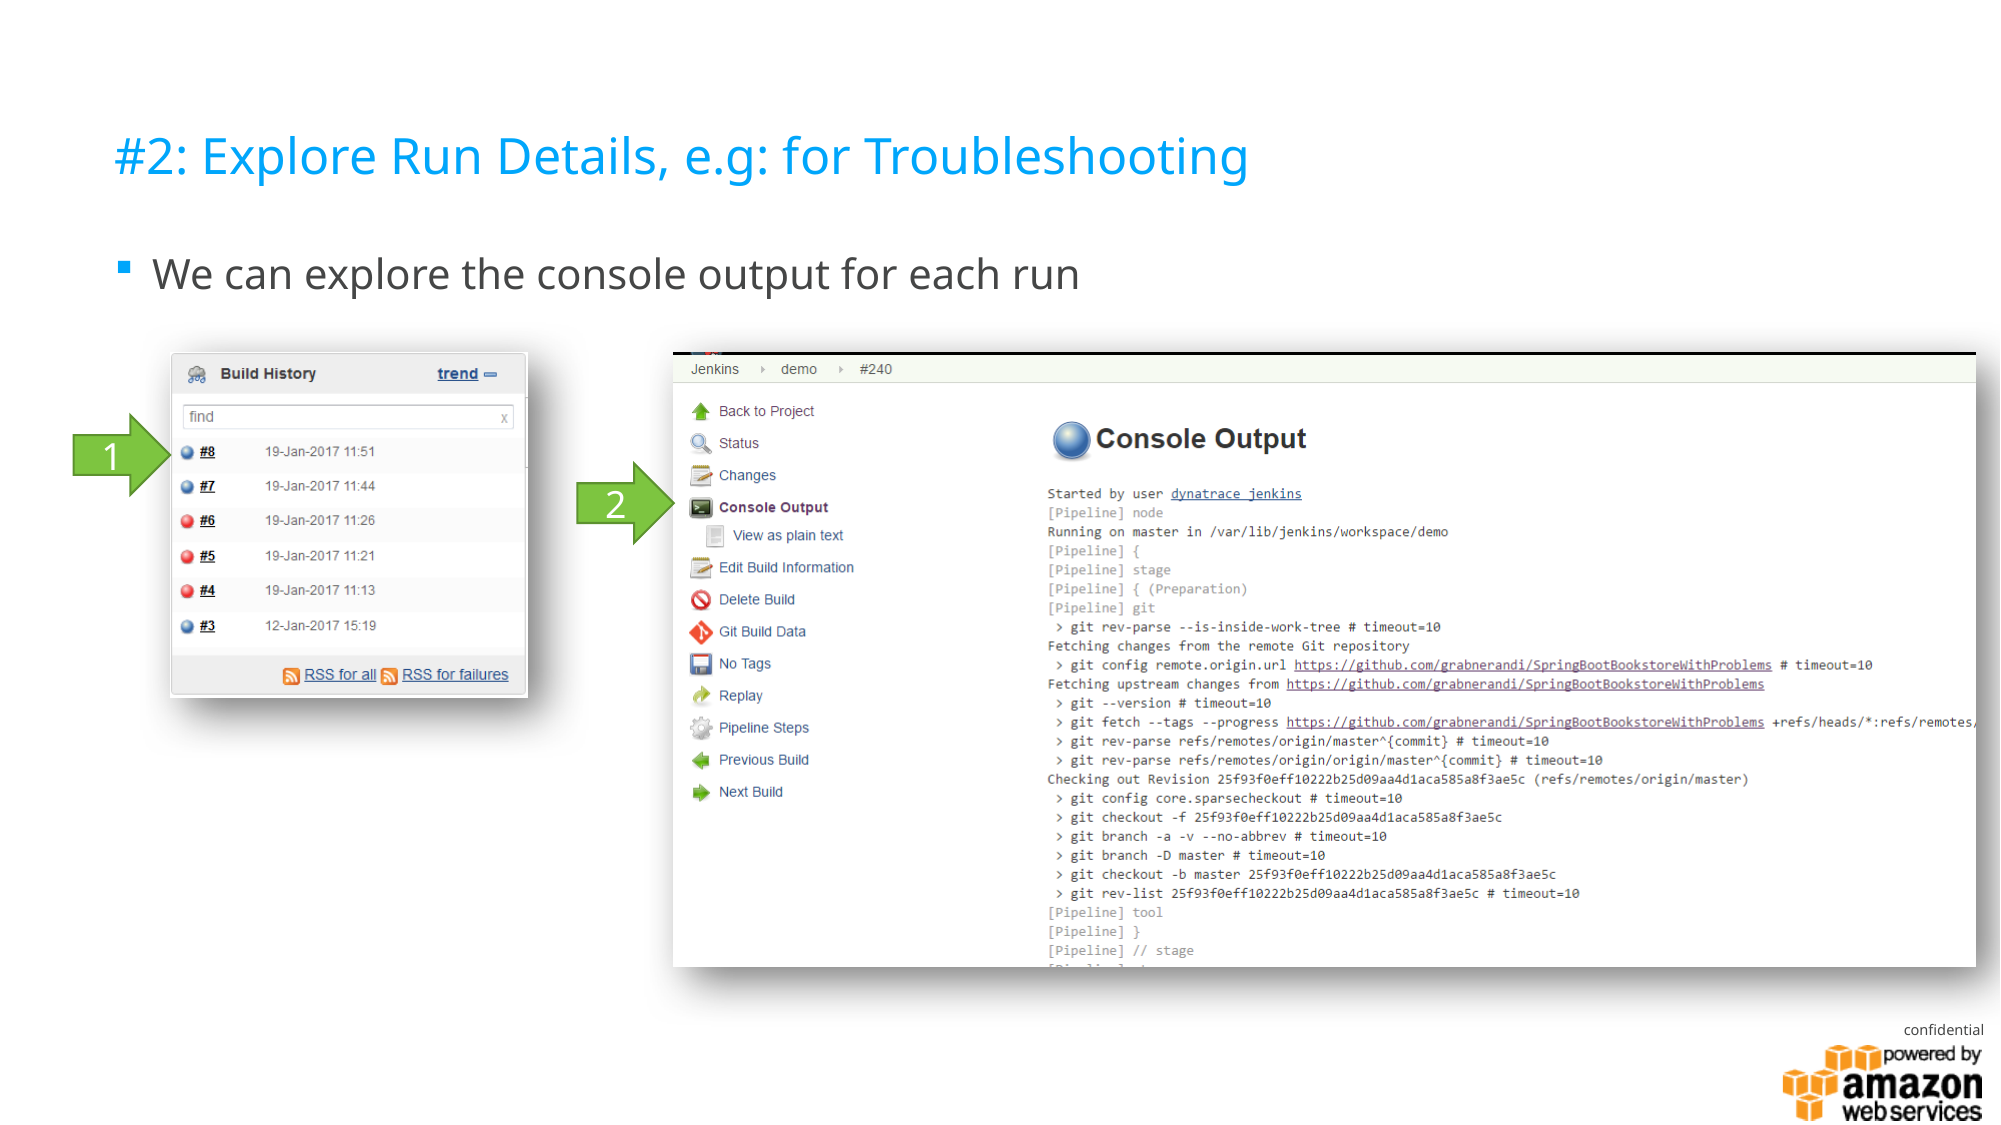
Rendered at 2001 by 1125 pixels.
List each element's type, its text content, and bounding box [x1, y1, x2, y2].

picture [1782, 1045, 1982, 1121]
text_box 1 [72, 412, 169, 498]
picture [673, 352, 1976, 967]
list We can explore the console output for each run [114, 237, 1882, 337]
picture [169, 352, 528, 698]
text_box 2 [576, 460, 673, 546]
title #2: Explore Run Details, e.g: for Troubleshooting [114, 93, 1882, 204]
